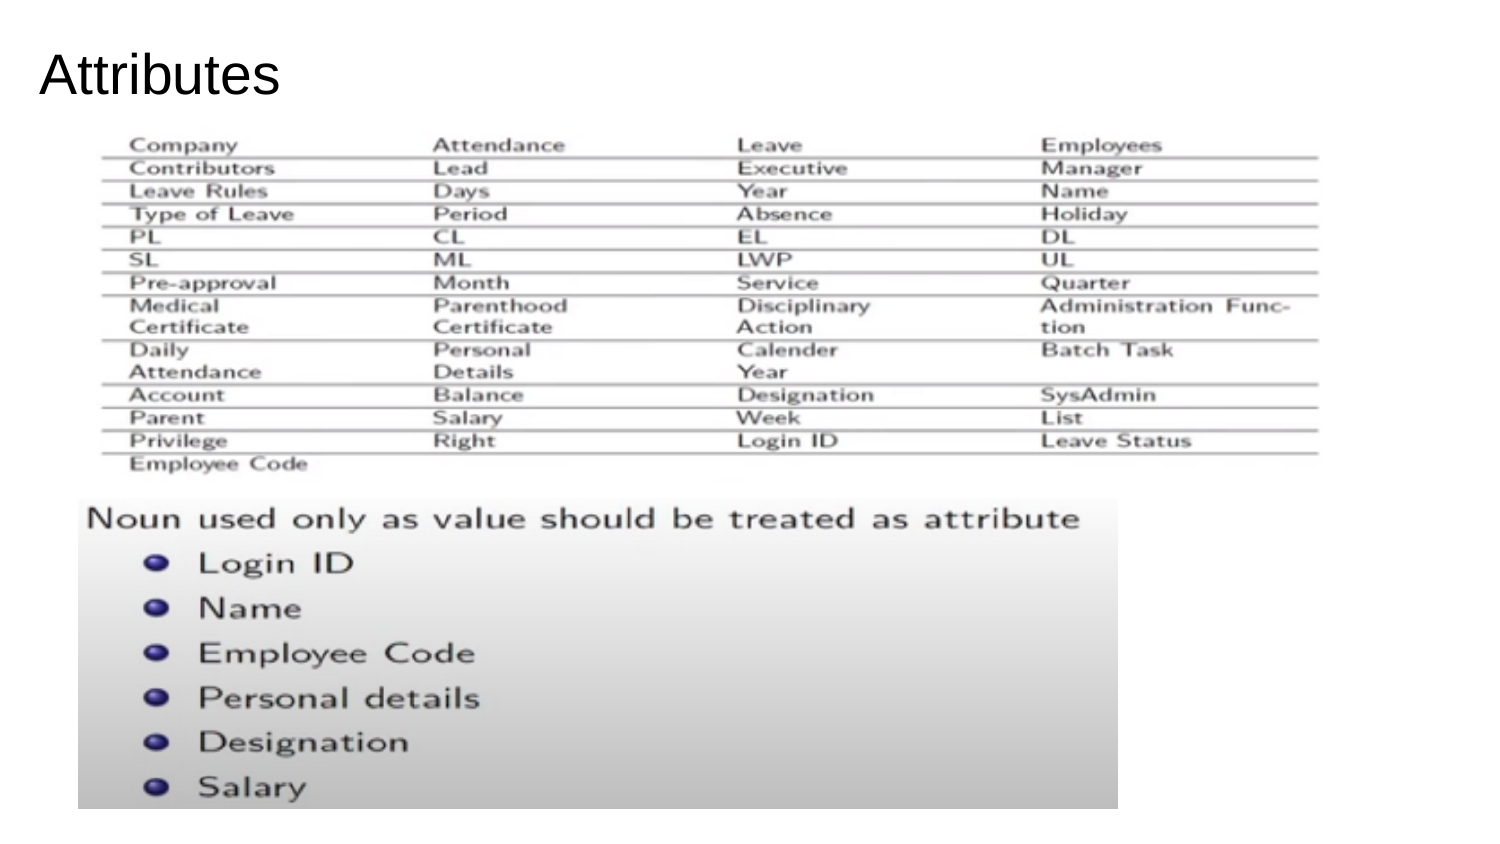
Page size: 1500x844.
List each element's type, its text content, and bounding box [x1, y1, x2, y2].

title Attributes [24, 28, 1423, 123]
picture [77, 497, 1119, 810]
picture [77, 122, 1338, 484]
